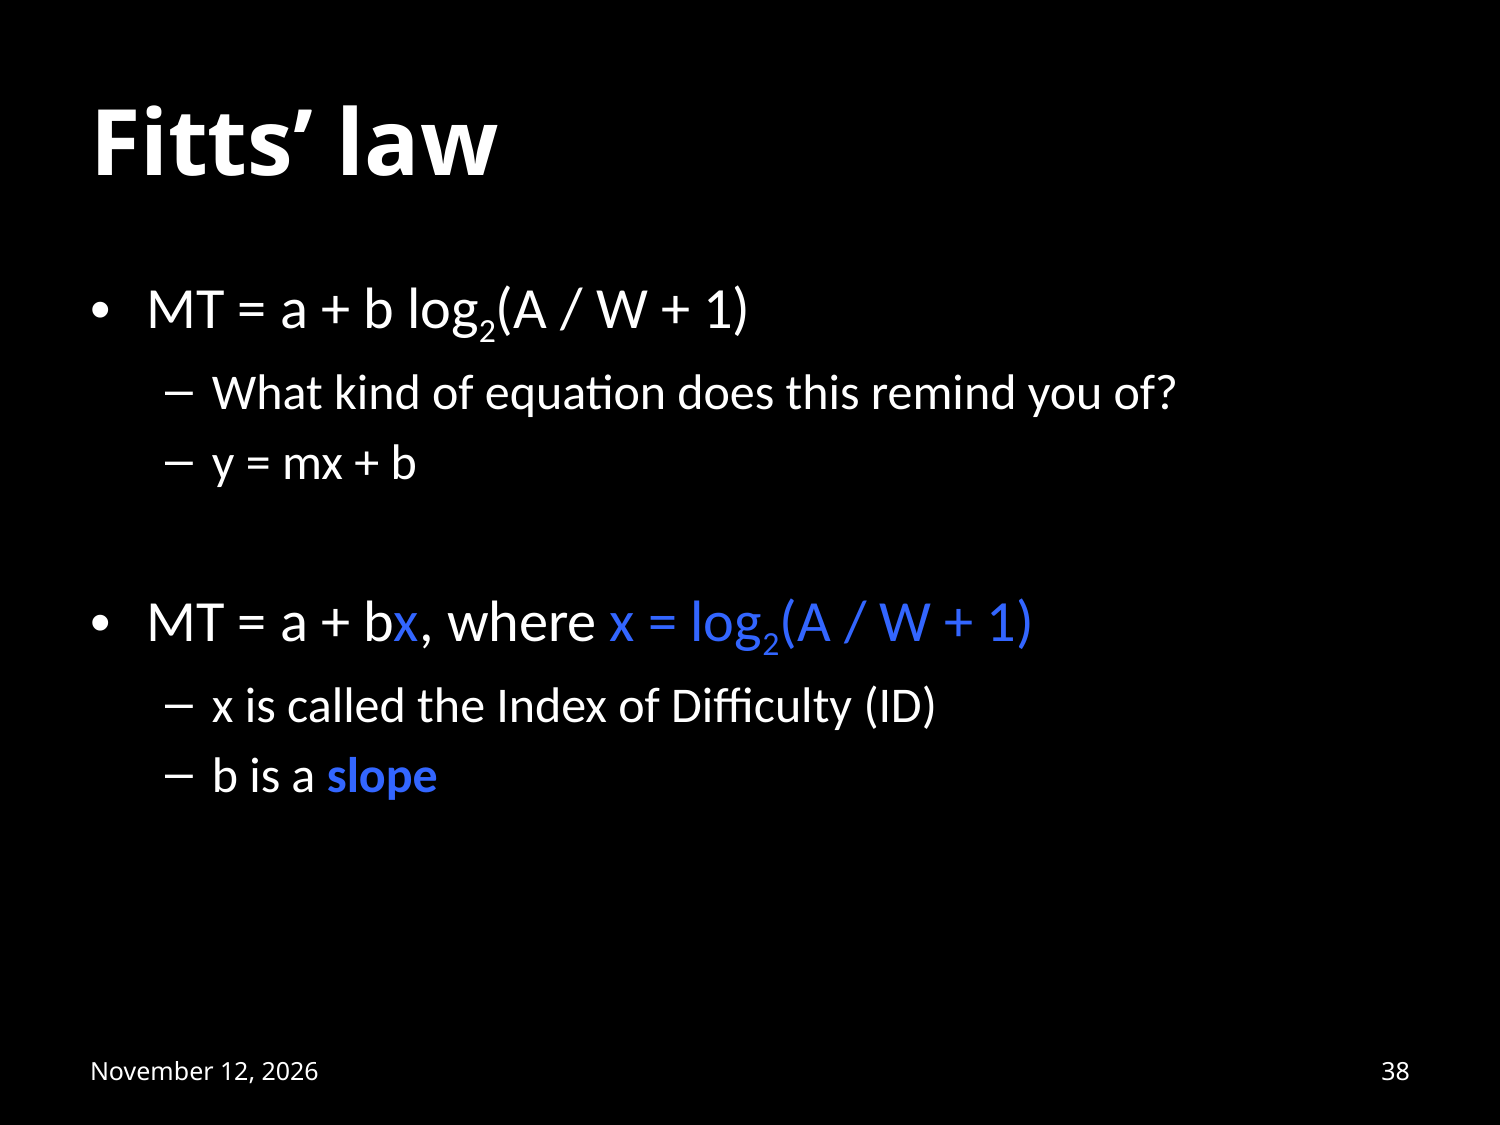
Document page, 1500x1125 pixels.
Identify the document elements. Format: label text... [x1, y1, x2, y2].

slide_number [75, 1042, 425, 1103]
title Fitts’ law [75, 45, 1425, 233]
slide_number 38 [1074, 1042, 1425, 1103]
list MT = a + b log2(A / W + 1) What kind of equation does this remind you of? y = mx + b MT = a + bx, where x = log2(A / W + 1) x is called the Index of Difficulty (ID) b is a slope [75, 262, 1425, 1005]
